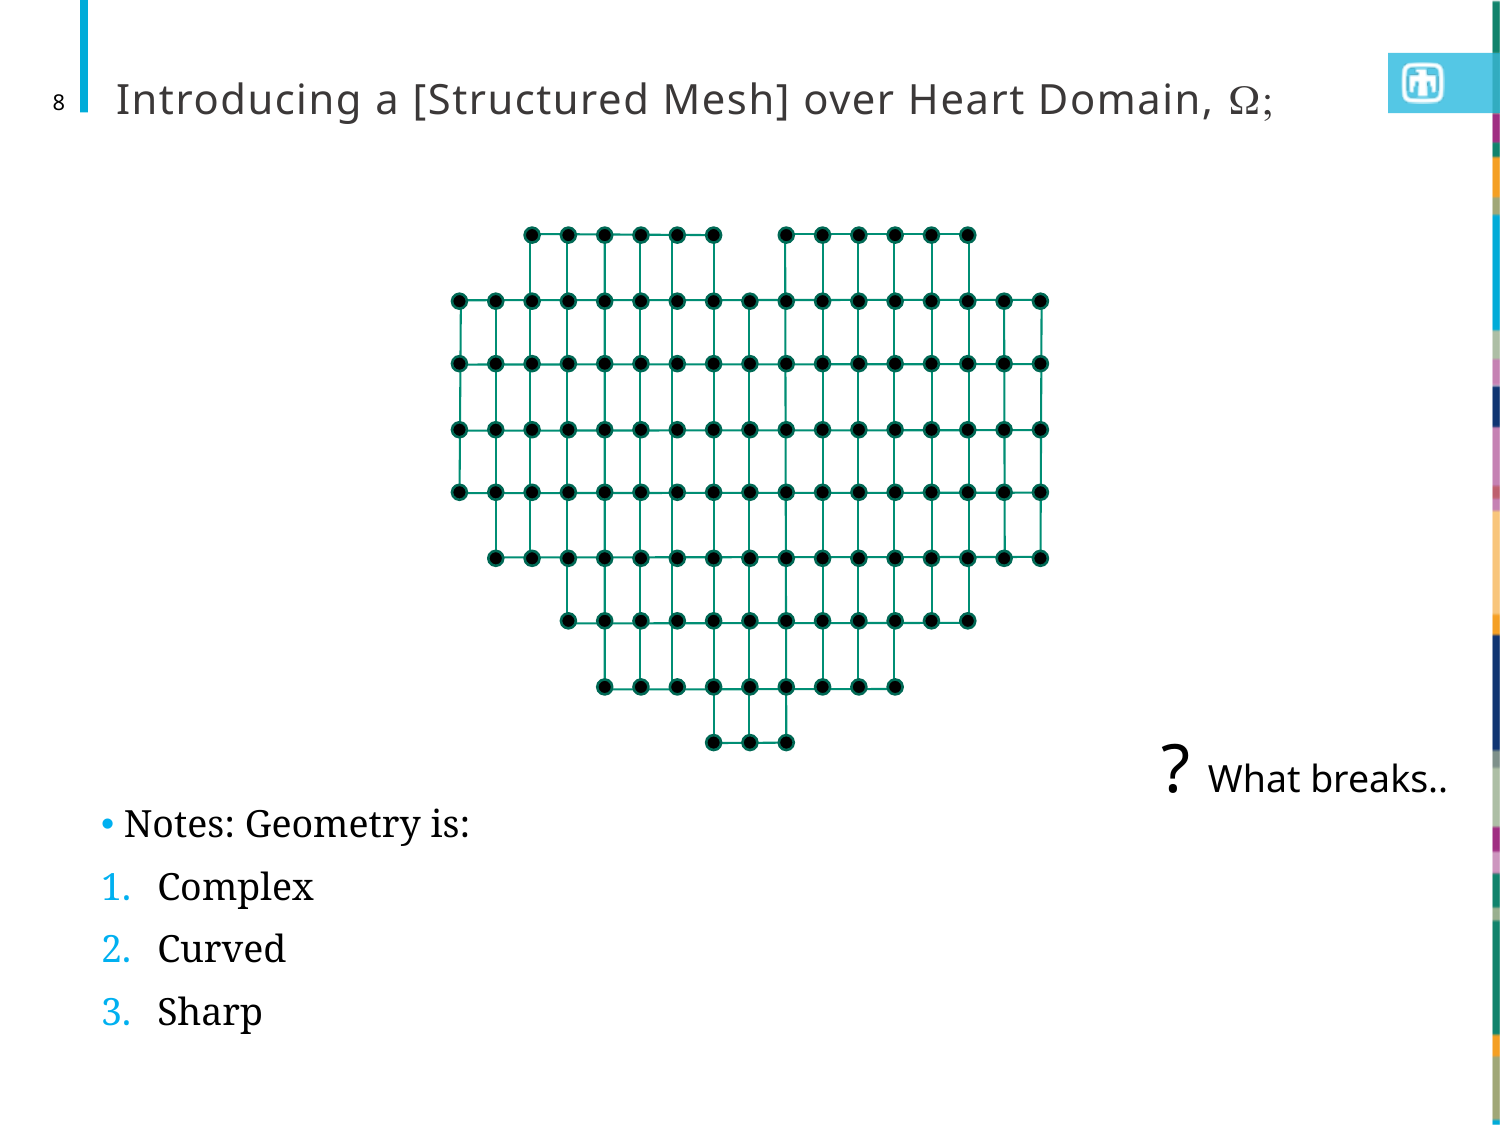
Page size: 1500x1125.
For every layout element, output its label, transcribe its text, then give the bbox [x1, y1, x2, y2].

text_box [523, 226, 541, 243]
text_box [777, 226, 794, 242]
text_box 5 [676, 678, 687, 688]
text_box E2 [890, 678, 901, 696]
text_box [680, 678, 686, 685]
text_box 2 [962, 613, 976, 630]
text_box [676, 483, 687, 492]
text_box [676, 292, 686, 299]
text_box [559, 614, 564, 629]
text_box E1 [863, 679, 868, 688]
text_box [888, 226, 903, 230]
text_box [676, 354, 686, 363]
text_box [680, 612, 686, 619]
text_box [898, 484, 904, 492]
text_box ? What breaks.. [1146, 718, 1464, 814]
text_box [863, 613, 868, 621]
text_box [572, 612, 578, 622]
text_box [597, 226, 612, 230]
text_box [1033, 292, 1049, 297]
text_box [959, 612, 965, 619]
text_box 8 [790, 679, 796, 688]
text_box [488, 292, 503, 296]
text_box [960, 226, 977, 236]
text_box [450, 484, 456, 501]
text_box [677, 239, 686, 244]
text_box [815, 226, 830, 230]
list Notes: Geometry is: Complex Curved Sharp [101, 798, 1440, 1125]
text_box [450, 292, 460, 310]
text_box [531, 237, 538, 243]
text_box [676, 420, 686, 429]
text_box [634, 226, 648, 230]
picture [1401, 62, 1445, 104]
title Introducing a [Structured Mesh] over Heart Domain, W; [101, 36, 1339, 131]
text_box [609, 613, 614, 622]
text_box [595, 679, 601, 695]
text_box 3 [609, 679, 614, 688]
text_box 9 [827, 680, 832, 688]
text_box [450, 355, 456, 372]
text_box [898, 355, 904, 363]
slide_number 8 [7, 73, 80, 133]
picture [1493, 330, 1499, 1120]
text_box P1 [676, 549, 686, 556]
text_box [706, 226, 722, 232]
slide_number 28 [898, 421, 904, 429]
text_box [450, 421, 456, 438]
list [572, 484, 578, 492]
text_box [487, 550, 493, 567]
text_box [704, 734, 711, 751]
picture [1493, 1, 1500, 215]
text_box [790, 612, 796, 622]
text_box [676, 612, 687, 622]
text_box [924, 226, 939, 230]
text_box [851, 226, 866, 230]
text_box [743, 292, 757, 296]
text_box P0 [898, 612, 904, 622]
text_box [1039, 299, 1043, 567]
text_box [561, 226, 576, 230]
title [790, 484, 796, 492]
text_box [458, 293, 462, 501]
text_box [670, 226, 685, 230]
text_box [997, 292, 1011, 296]
